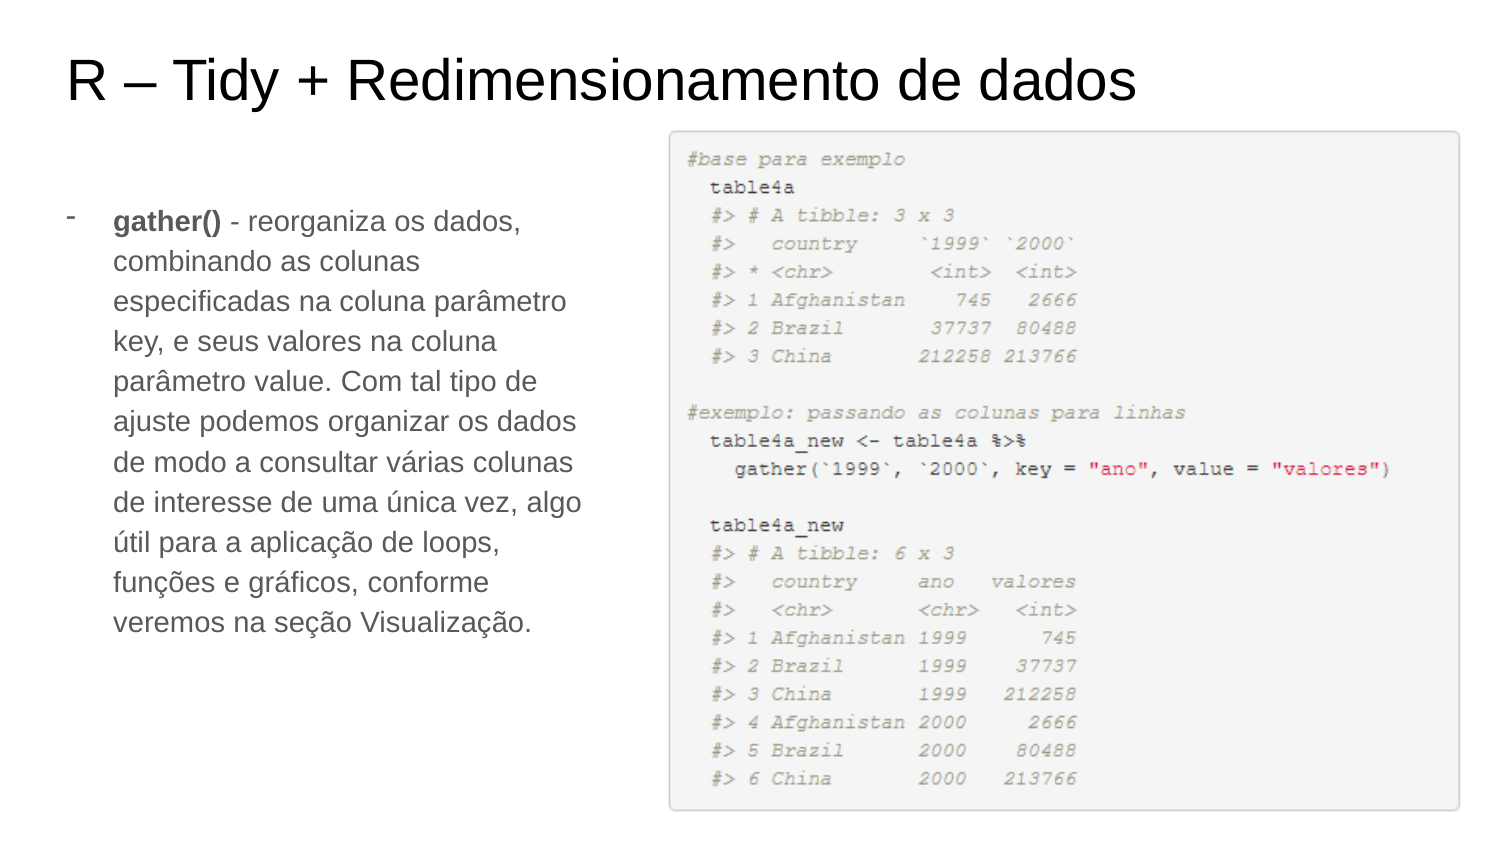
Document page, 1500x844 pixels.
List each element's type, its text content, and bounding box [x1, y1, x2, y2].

text_box gather() - reorganiza os dados, combinando as colunas especificadas na coluna parâmetro key, e seus valores na coluna parâmetro value. Com tal tipo de ajuste podemos organizar os dados de modo a consultar várias colunas de interesse de uma única vez, algo útil para a aplicação de loops, funções e gráficos, conforme veremos na seção Visualização. [51, 181, 605, 711]
picture [657, 120, 1476, 825]
text_box R – Tidy + Redimensionamento de dados [51, 27, 1449, 121]
